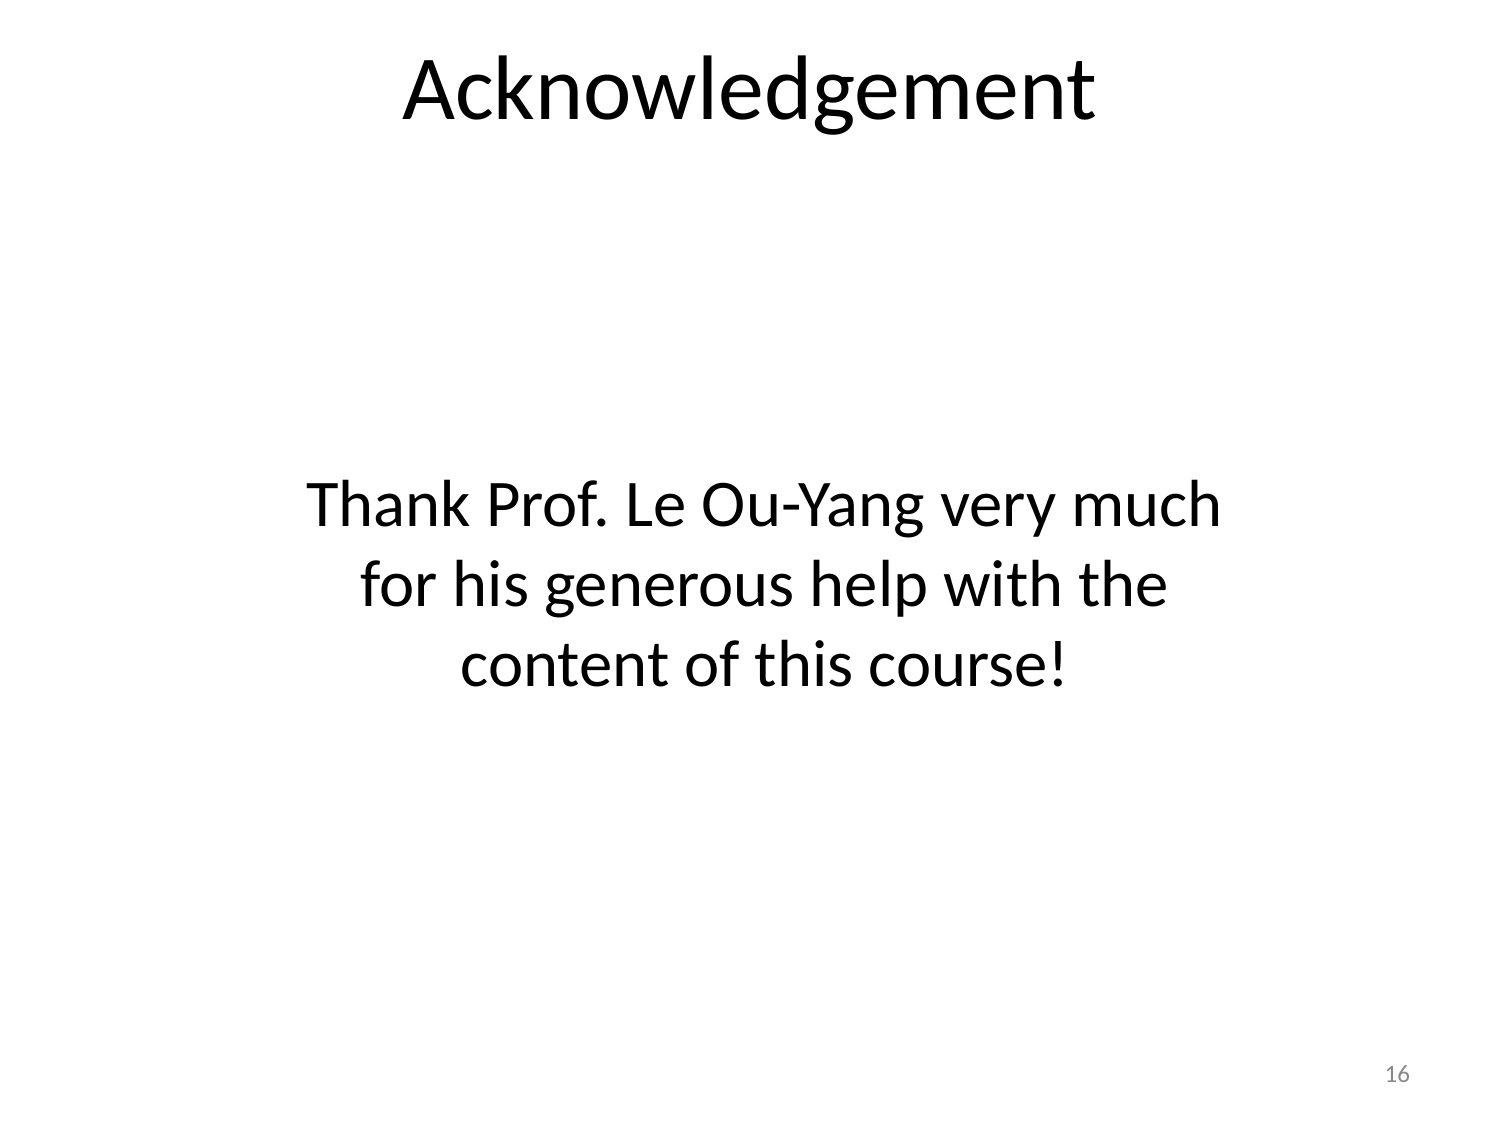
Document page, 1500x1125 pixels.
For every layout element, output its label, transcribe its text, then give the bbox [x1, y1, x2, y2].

list Thank Prof. Le Ou-Yang very much for his generous help with the content of this course! [259, 172, 1272, 985]
title Acknowledgement [0, 0, 1500, 167]
slide_number 16 [1074, 1042, 1425, 1103]
